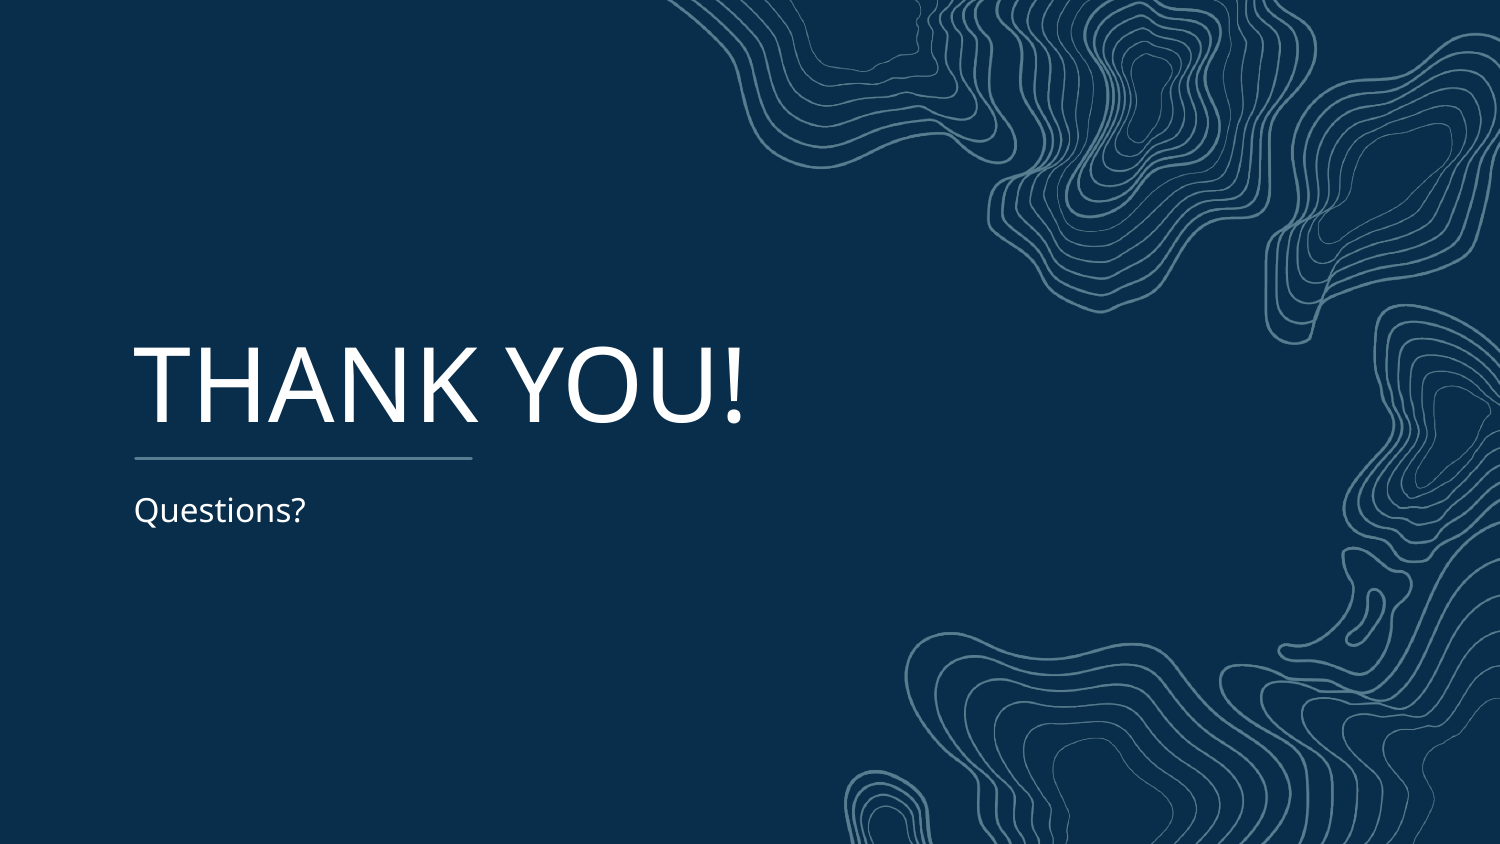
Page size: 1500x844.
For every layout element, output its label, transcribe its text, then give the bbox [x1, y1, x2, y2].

title THANK YOU! [118, 300, 1020, 459]
picture [635, 0, 1500, 844]
subtitle Questions? [118, 474, 568, 580]
